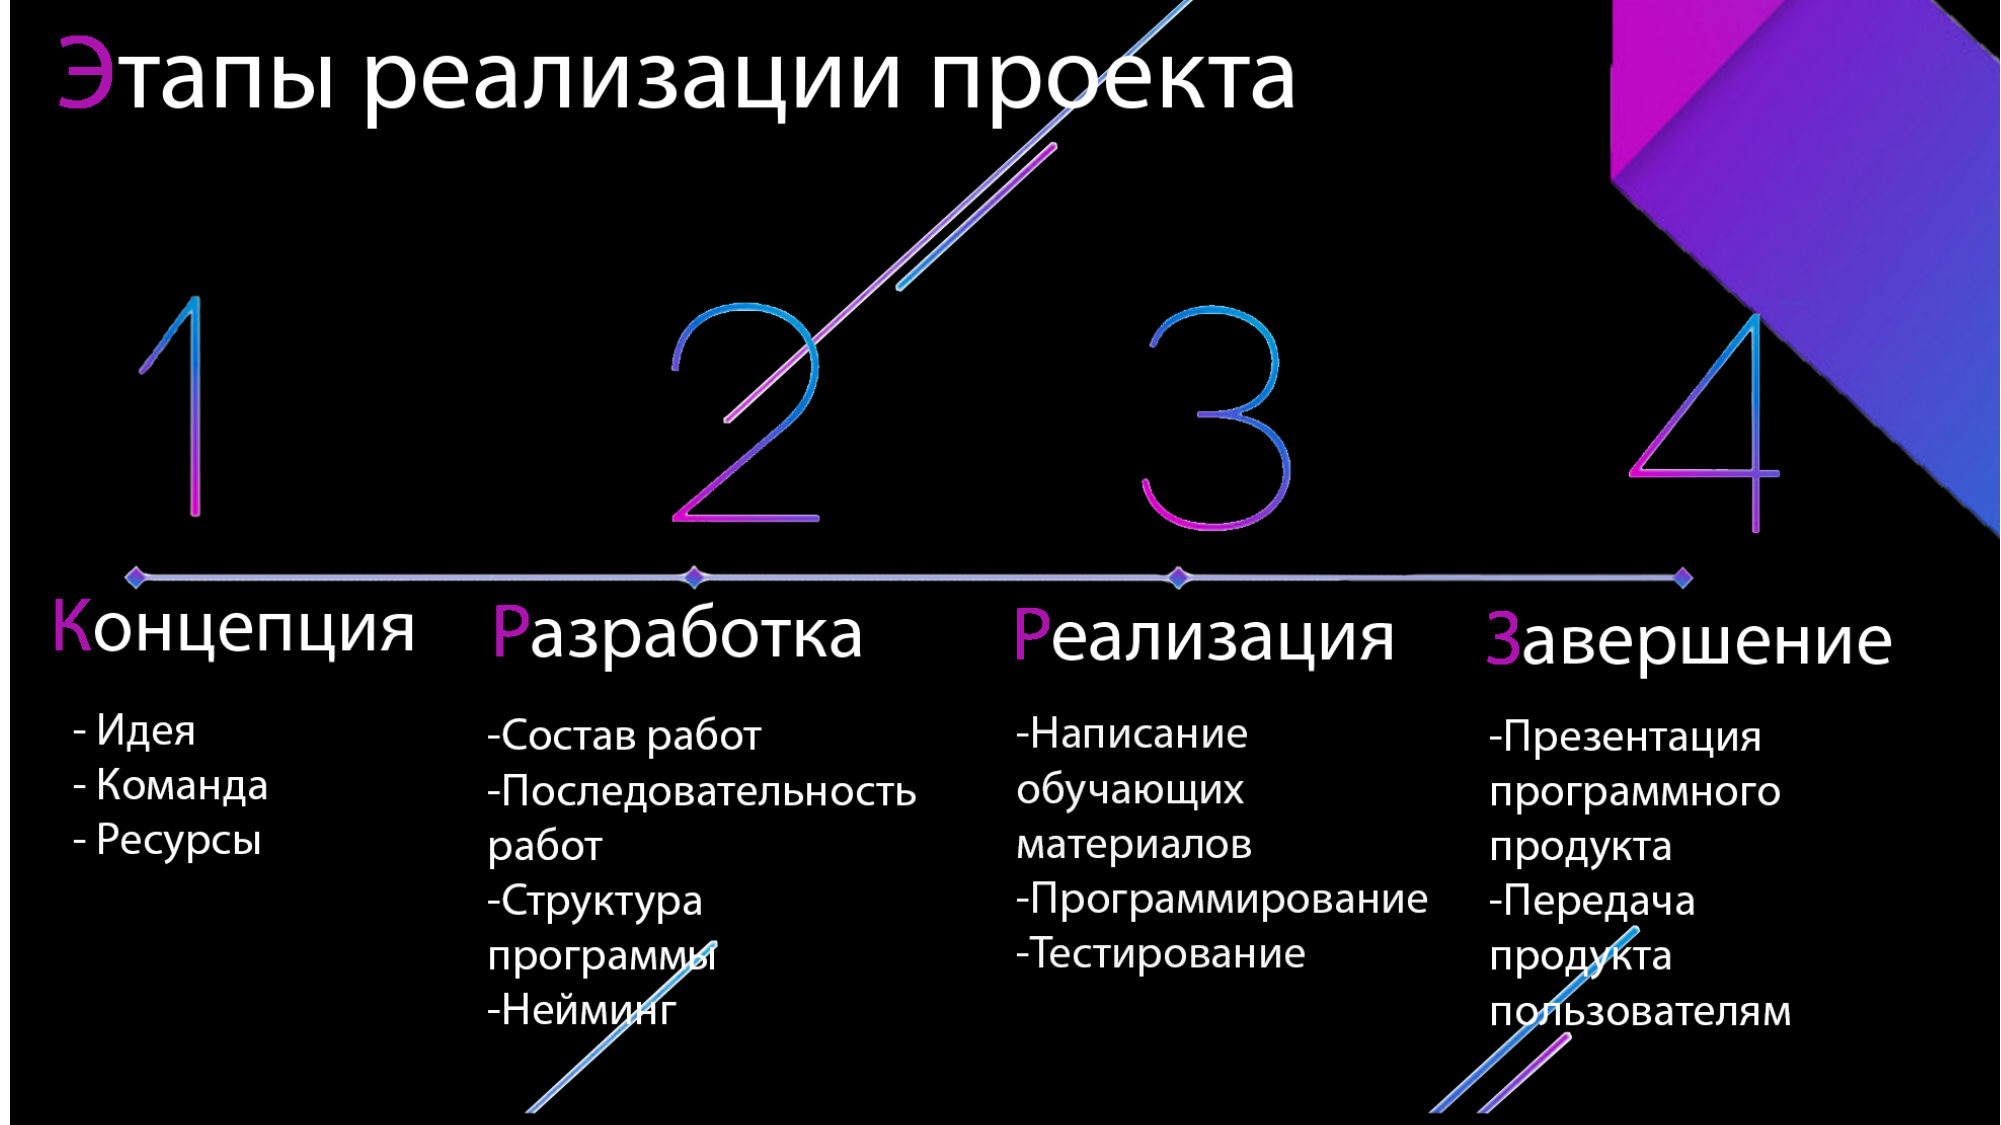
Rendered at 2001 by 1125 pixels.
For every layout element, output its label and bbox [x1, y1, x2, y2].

list [10, 0, 2000, 1125]
